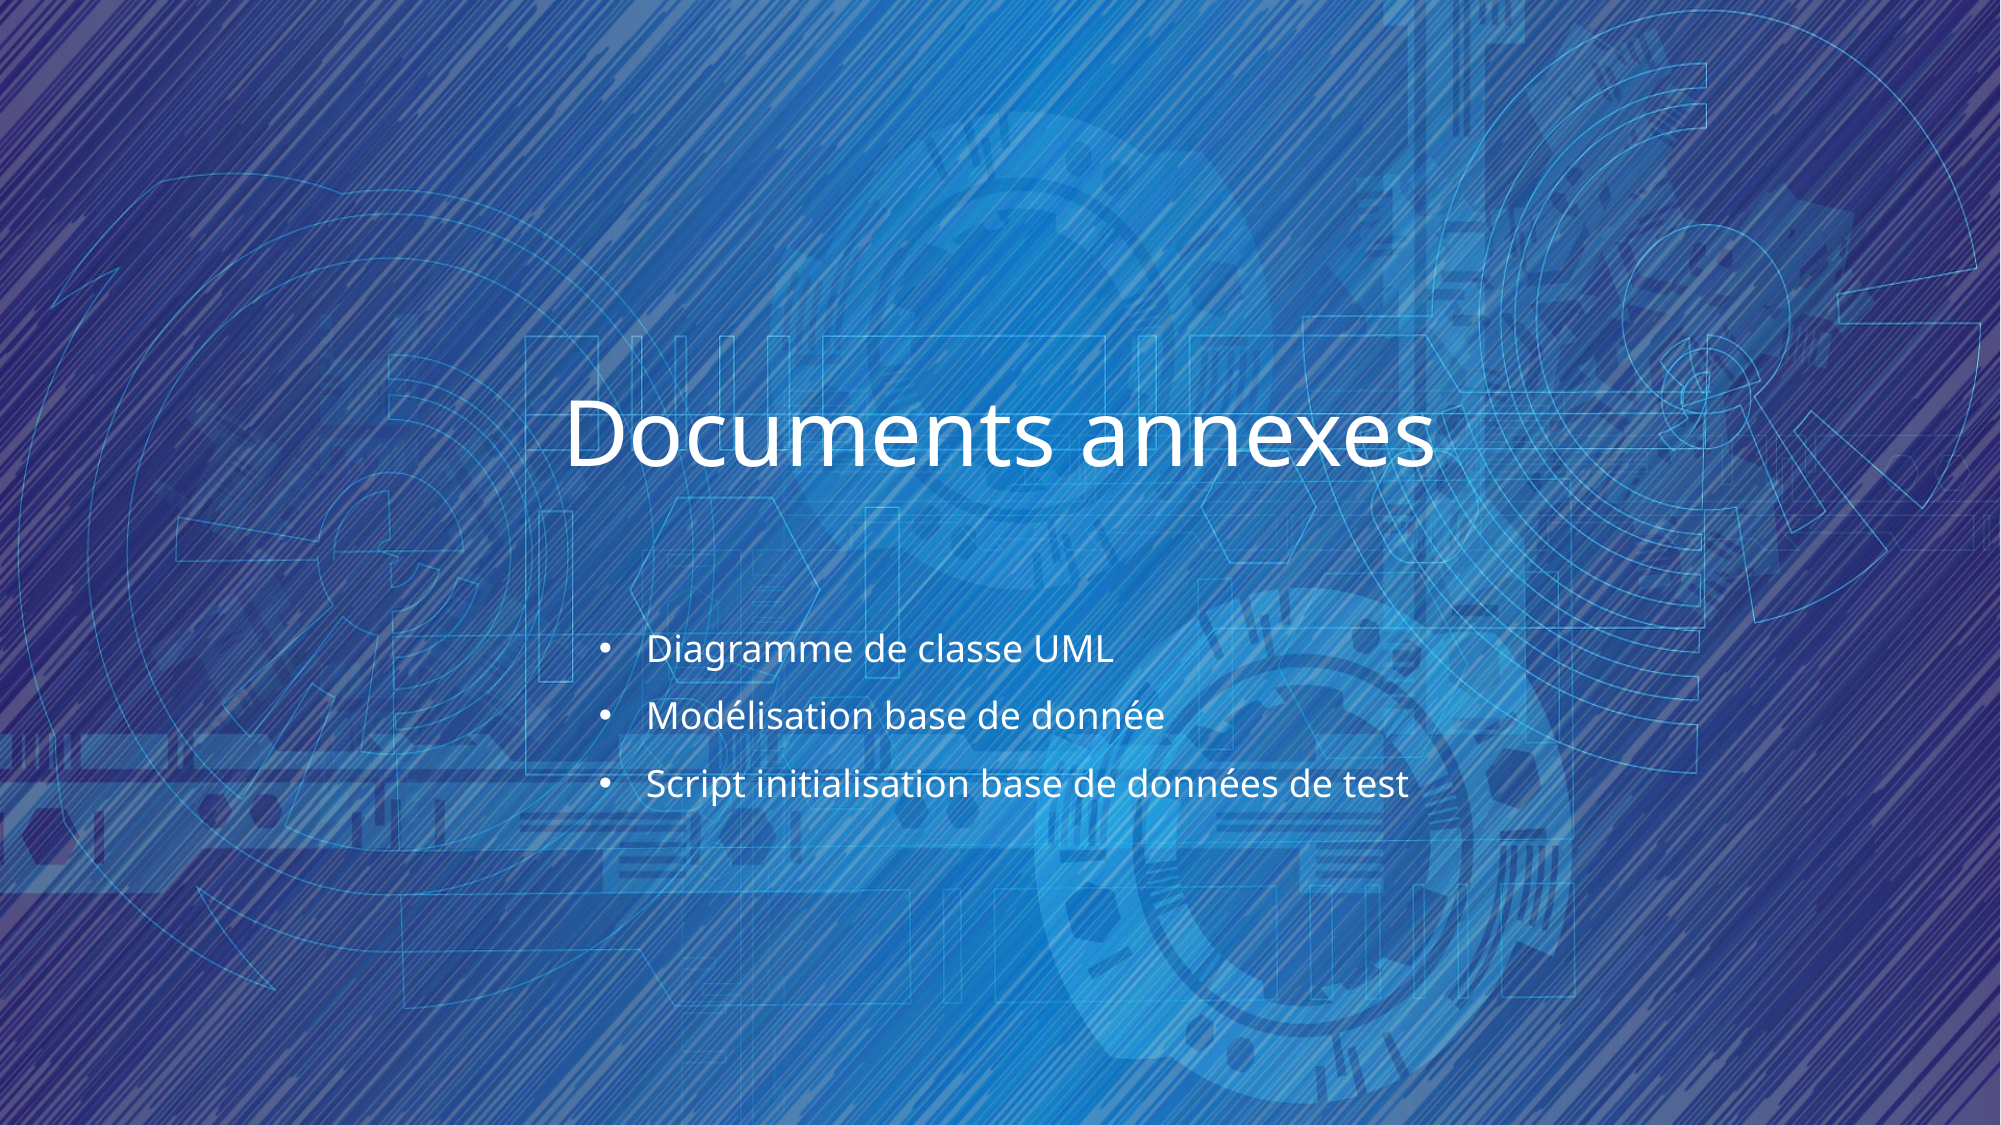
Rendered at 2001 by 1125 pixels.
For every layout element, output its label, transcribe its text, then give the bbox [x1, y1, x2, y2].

text_box Diagramme de classe UML Modélisation base de donnée Script initialisation base de données de test [584, 595, 1458, 813]
title Documents annexes [433, 328, 1567, 546]
picture [0, 0, 2001, 1125]
